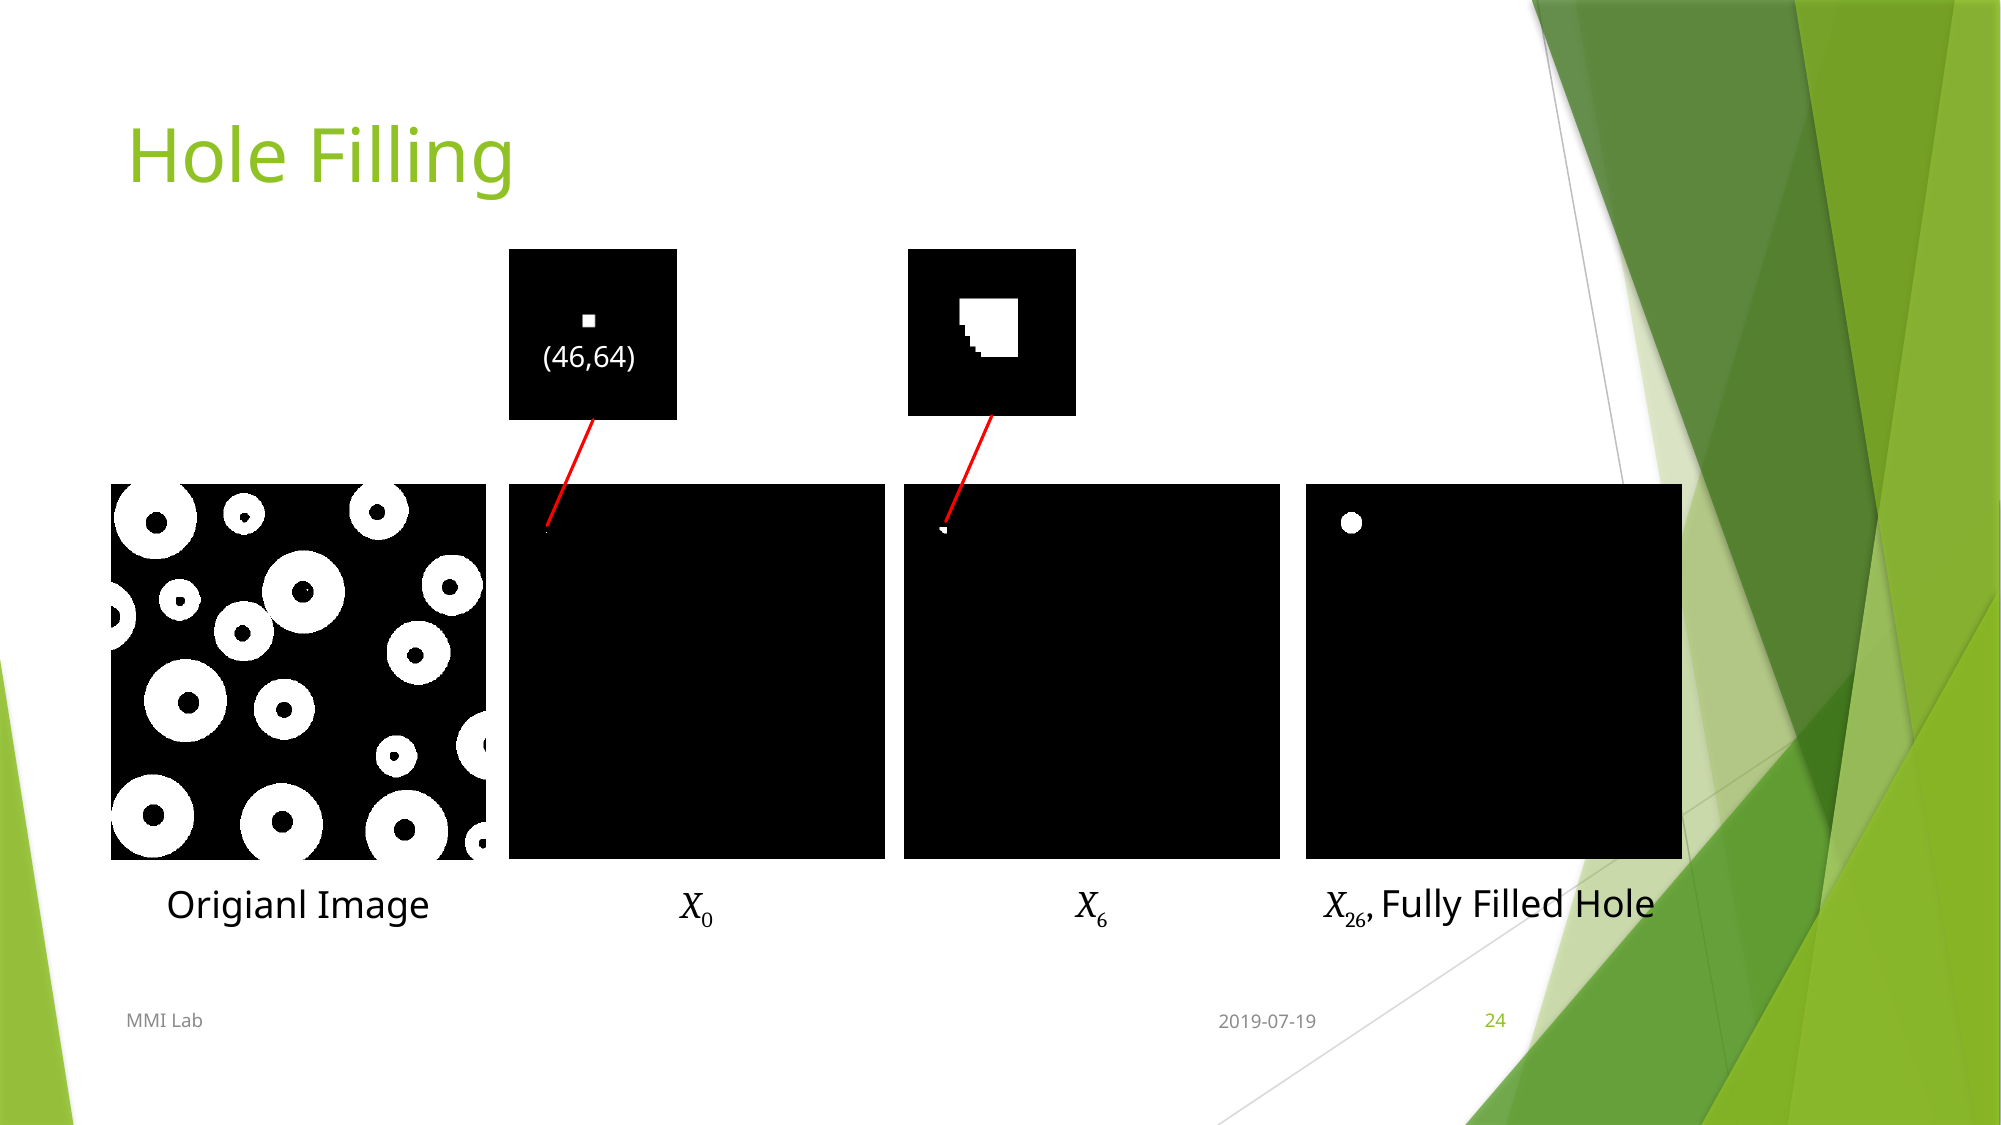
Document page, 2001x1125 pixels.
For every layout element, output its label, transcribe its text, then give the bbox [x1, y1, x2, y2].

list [110, 484, 487, 861]
footer MMI Lab [111, 991, 1145, 1051]
picture [1306, 483, 1682, 860]
title Hole Filling [111, 99, 1522, 317]
text_box X26, Fully Filled Hole [1303, 872, 1678, 939]
slide_number 24 [1409, 991, 1522, 1051]
picture [907, 248, 1076, 417]
text_box X6 [904, 872, 1280, 939]
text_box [546, 419, 594, 526]
text_box X0 [509, 873, 885, 940]
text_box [945, 415, 993, 523]
text_box Origianl Image [111, 873, 486, 934]
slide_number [1181, 991, 1332, 1051]
picture [904, 483, 1280, 860]
picture [509, 248, 678, 421]
picture [509, 483, 885, 860]
